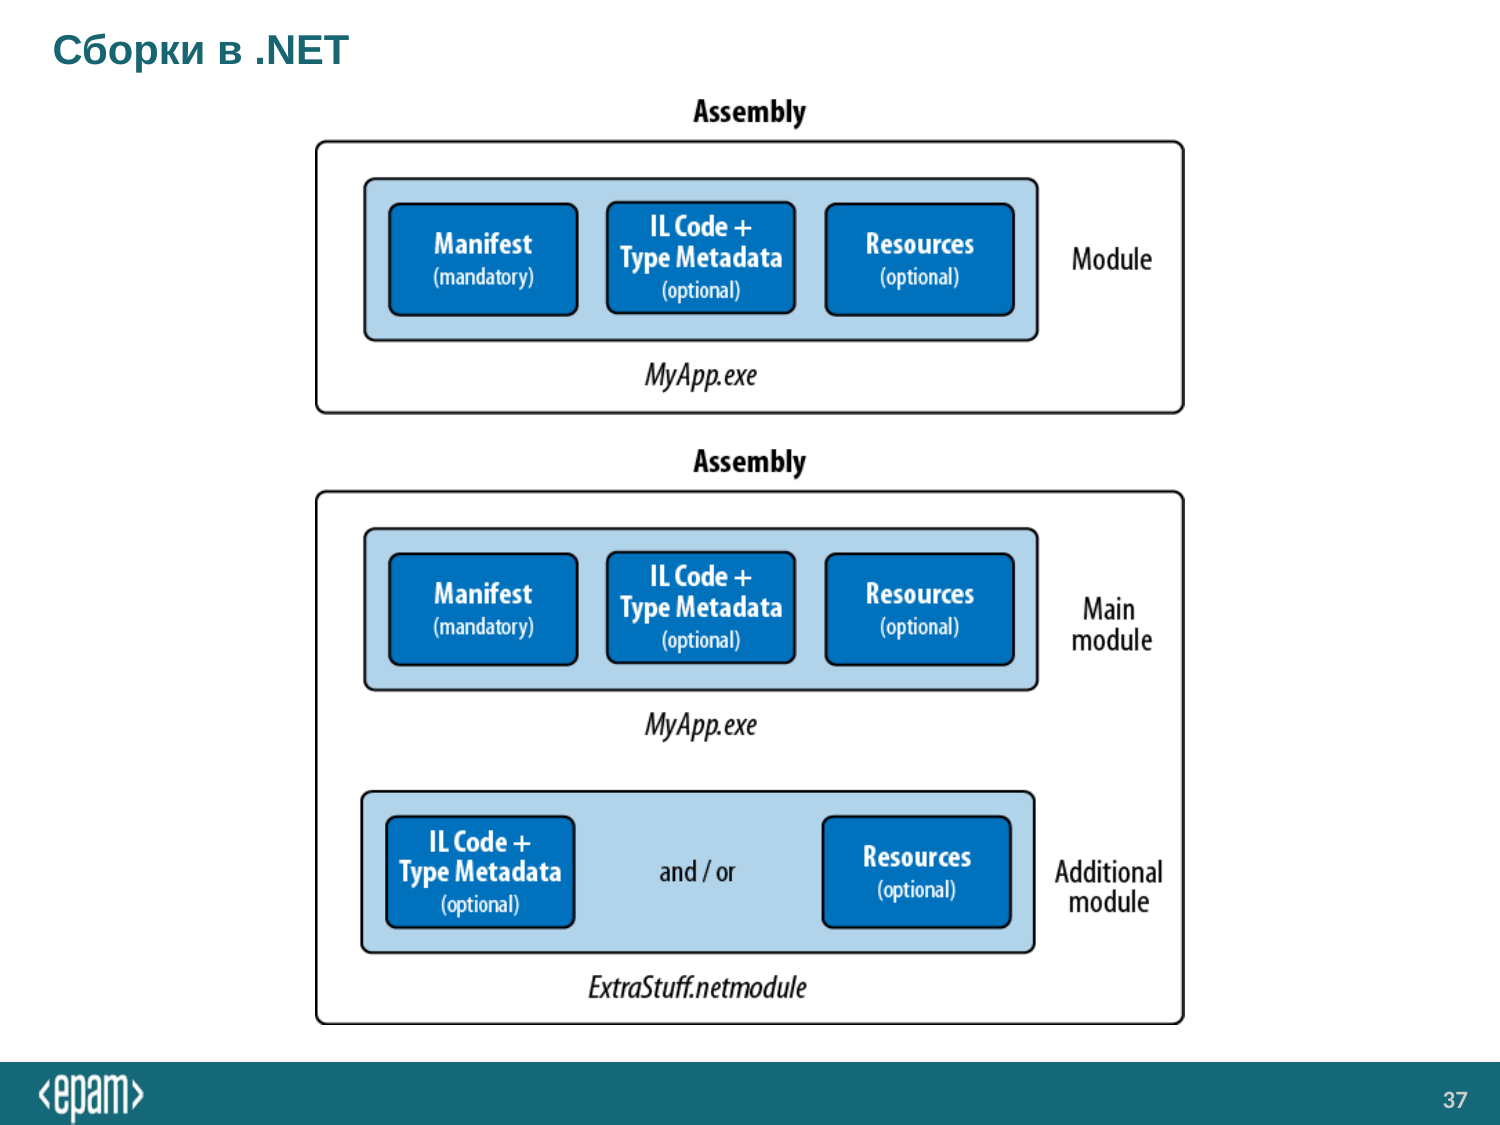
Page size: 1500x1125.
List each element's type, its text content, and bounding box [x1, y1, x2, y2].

picture [38, 1074, 144, 1125]
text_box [315, 94, 1185, 1025]
title Сборки в .NET [0, 0, 1500, 95]
